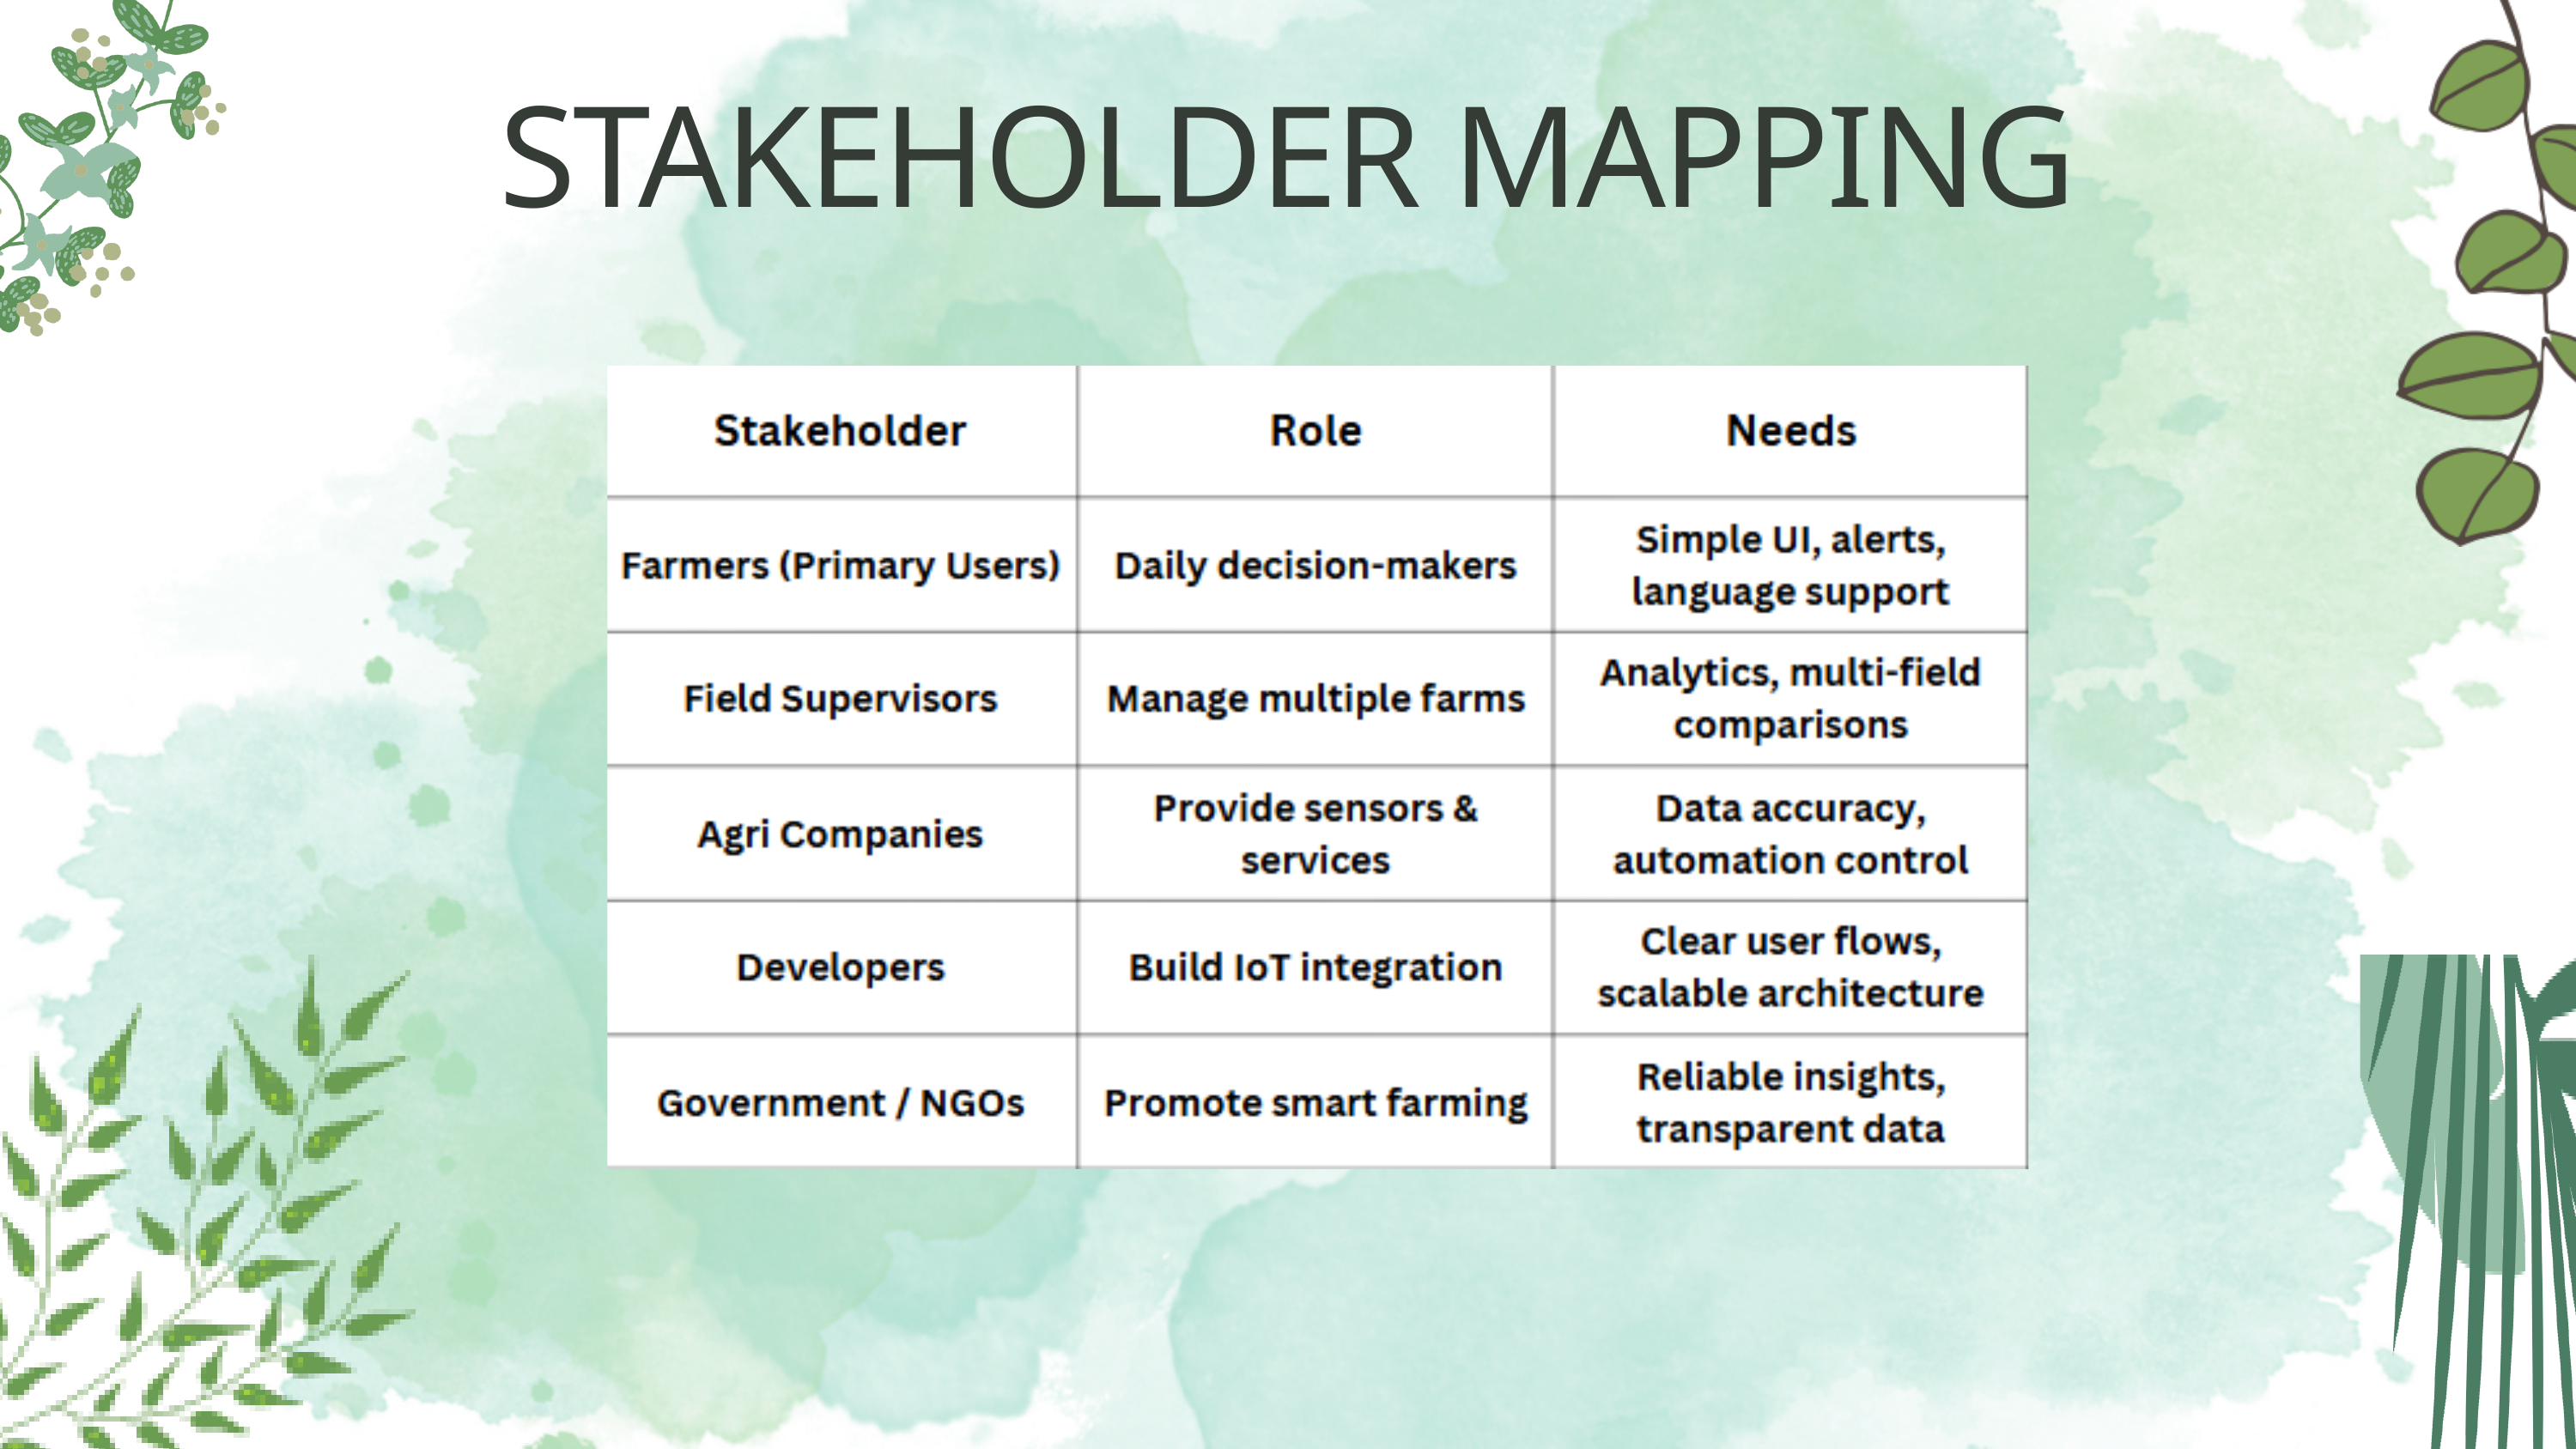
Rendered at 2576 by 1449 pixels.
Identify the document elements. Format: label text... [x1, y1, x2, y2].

text_box [0, 0, 2576, 1449]
text_box [2396, 0, 2576, 548]
text_box [0, 955, 416, 1449]
text_box [0, 0, 256, 367]
text_box [2360, 955, 2576, 1449]
text_box [607, 366, 2029, 1169]
text_box STAKEHOLDER MAPPING [493, 39, 2082, 236]
